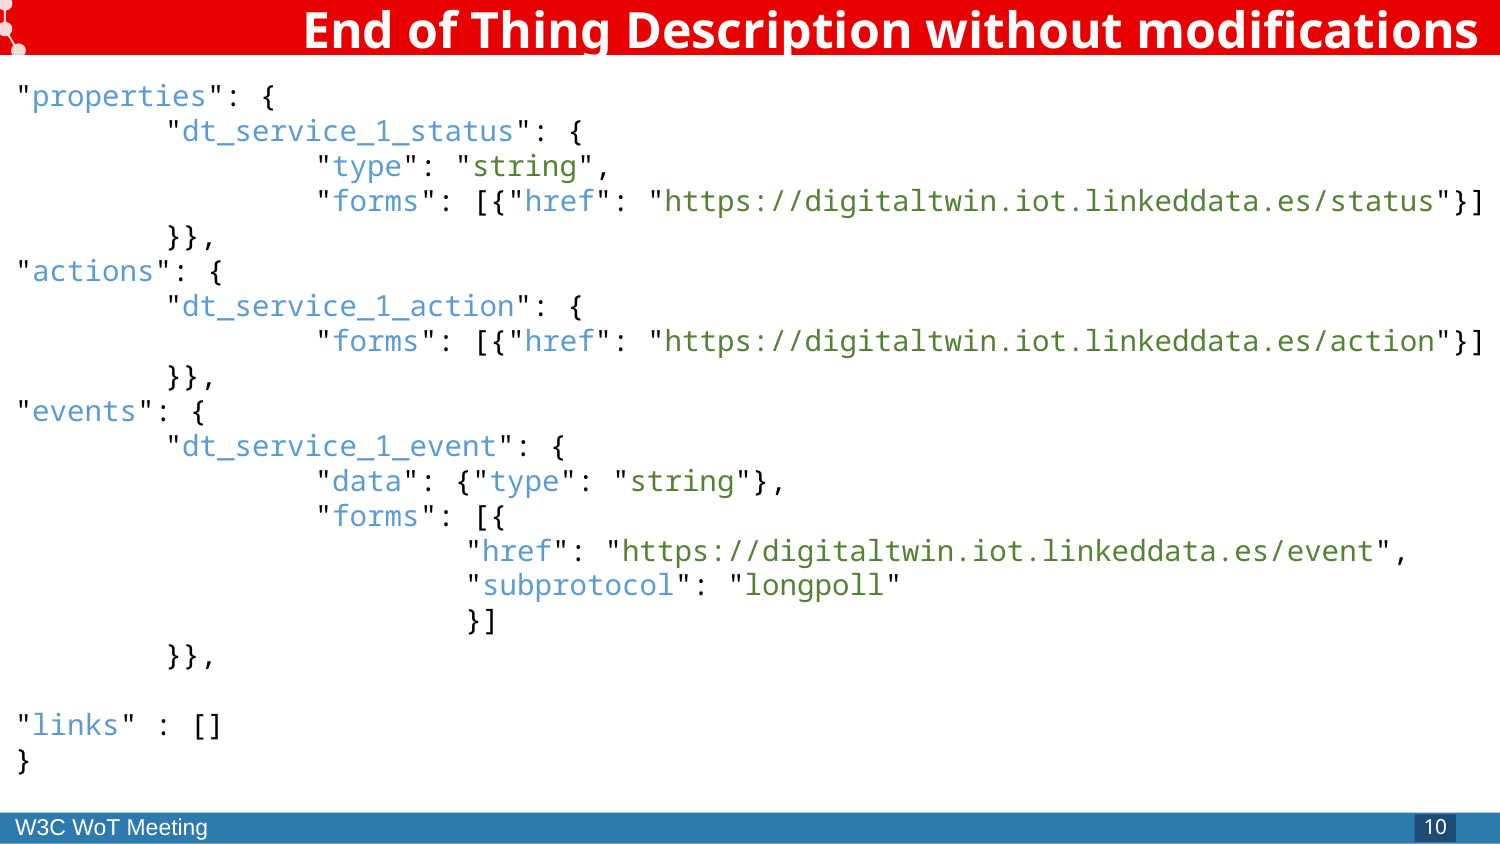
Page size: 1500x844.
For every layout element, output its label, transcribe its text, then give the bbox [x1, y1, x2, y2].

title End of Thing Description without modifications [212, 9, 1488, 48]
slide_number 10 [1414, 819, 1456, 843]
text_box "properties": { "dt_service_1_status": { "type": "string", "forms": [{"href": "https://digitaltwin.iot.linkeddata.es/status"}] }}, "actions": { "dt_service_1_action": { "forms": [{"href": "https://digitaltwin.iot.linkeddata.es/action"}] }}, "events": { "dt_service_1_event": { "data": {"type": "string"}, "forms": [{ "href": "https://digitaltwin.iot.linkeddata.es/event", "subprotocol": "longpoll" }] }}, "links" : [] } [0, 69, 1500, 819]
